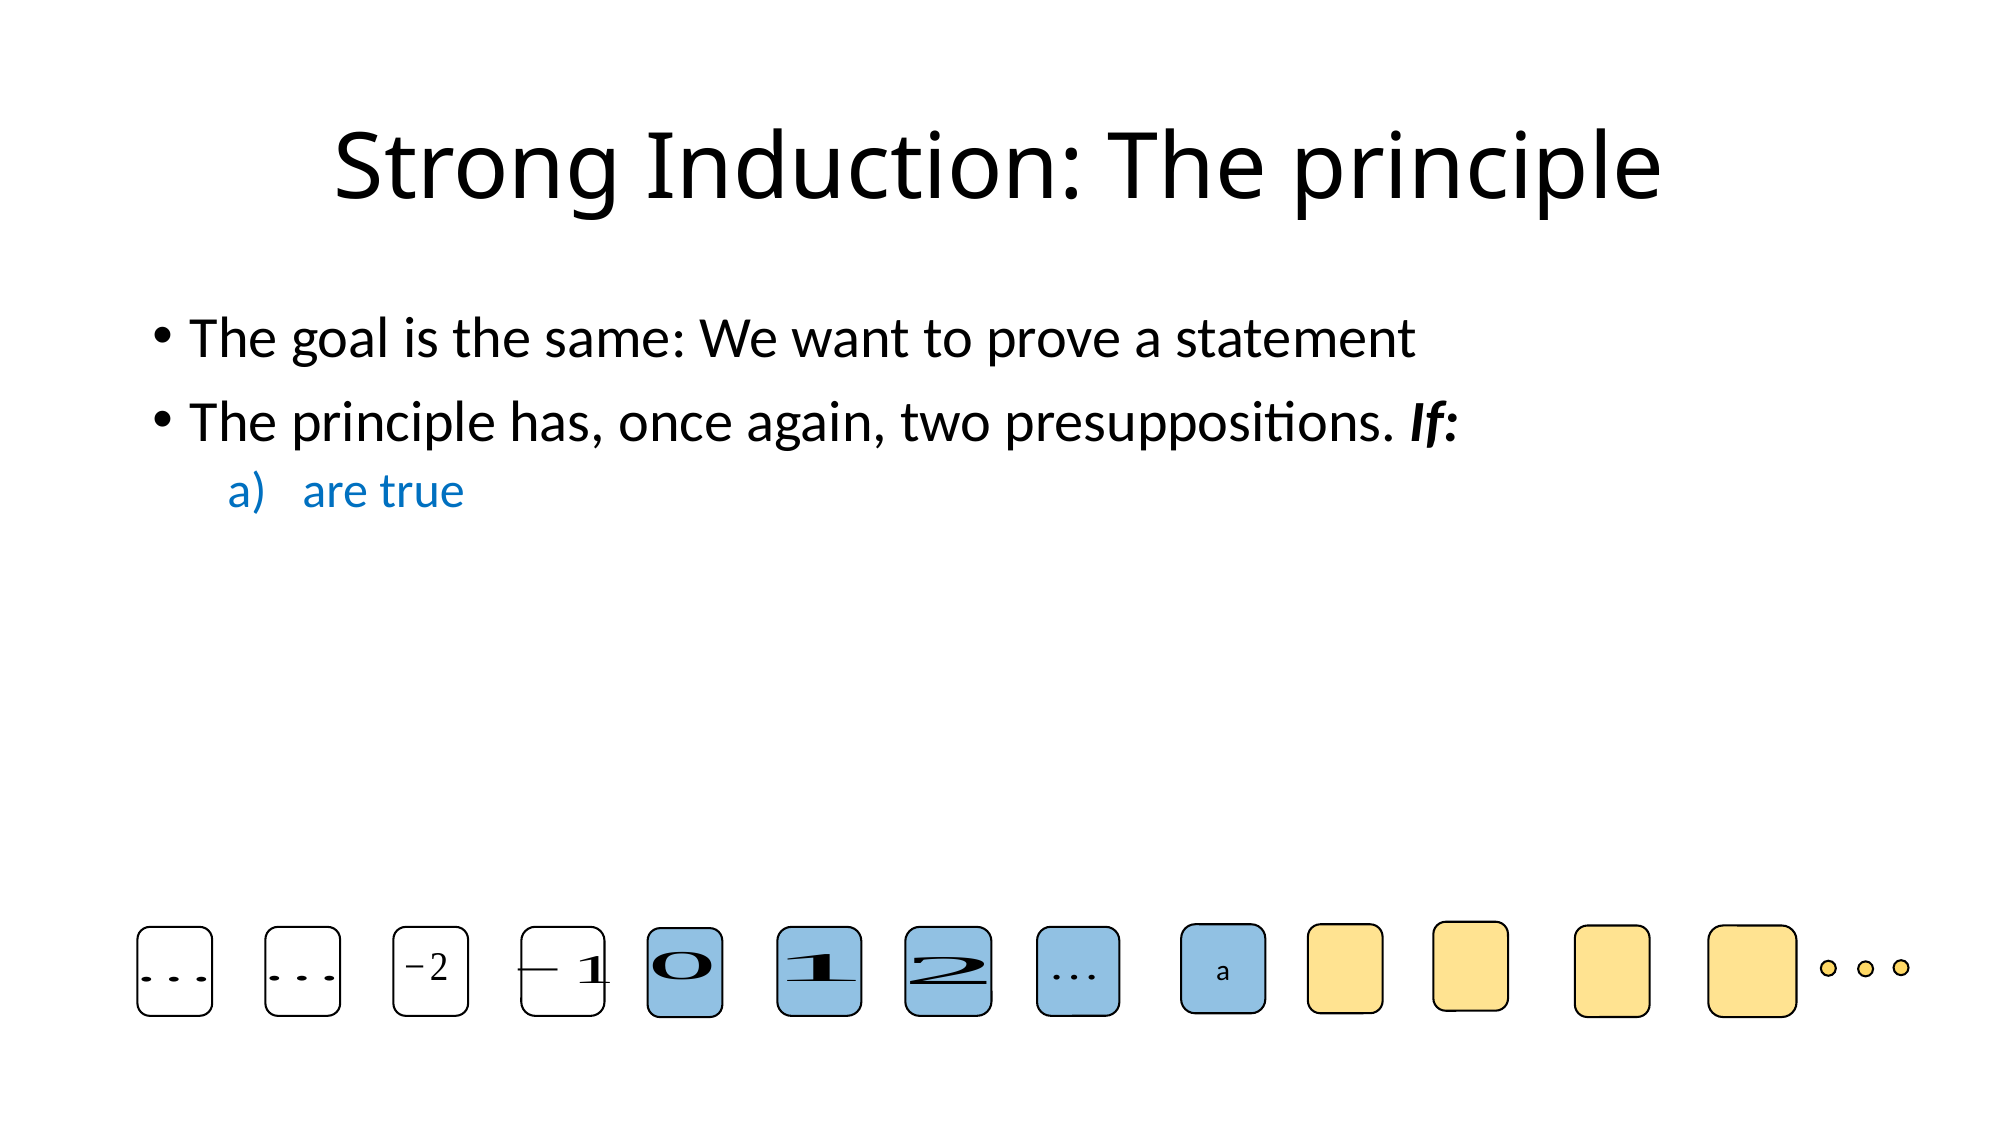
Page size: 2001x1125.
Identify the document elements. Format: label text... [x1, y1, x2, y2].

text_box [646, 927, 724, 1019]
text_box [1432, 920, 1510, 1012]
text_box [136, 925, 214, 1017]
text_box [776, 925, 863, 1017]
text_box [1857, 960, 1875, 978]
text_box [392, 925, 470, 1017]
text_box [1573, 924, 1651, 1019]
text_box [1036, 925, 1121, 1017]
text_box [1892, 959, 1910, 977]
title Strong Induction: The principle [137, 59, 1863, 278]
text_box [264, 925, 342, 1017]
text_box [520, 925, 606, 1017]
text_box [1707, 924, 1798, 1019]
text_box a [1180, 923, 1267, 1015]
text_box [1819, 959, 1837, 977]
text_box [1306, 923, 1384, 1015]
text_box [904, 925, 993, 1017]
